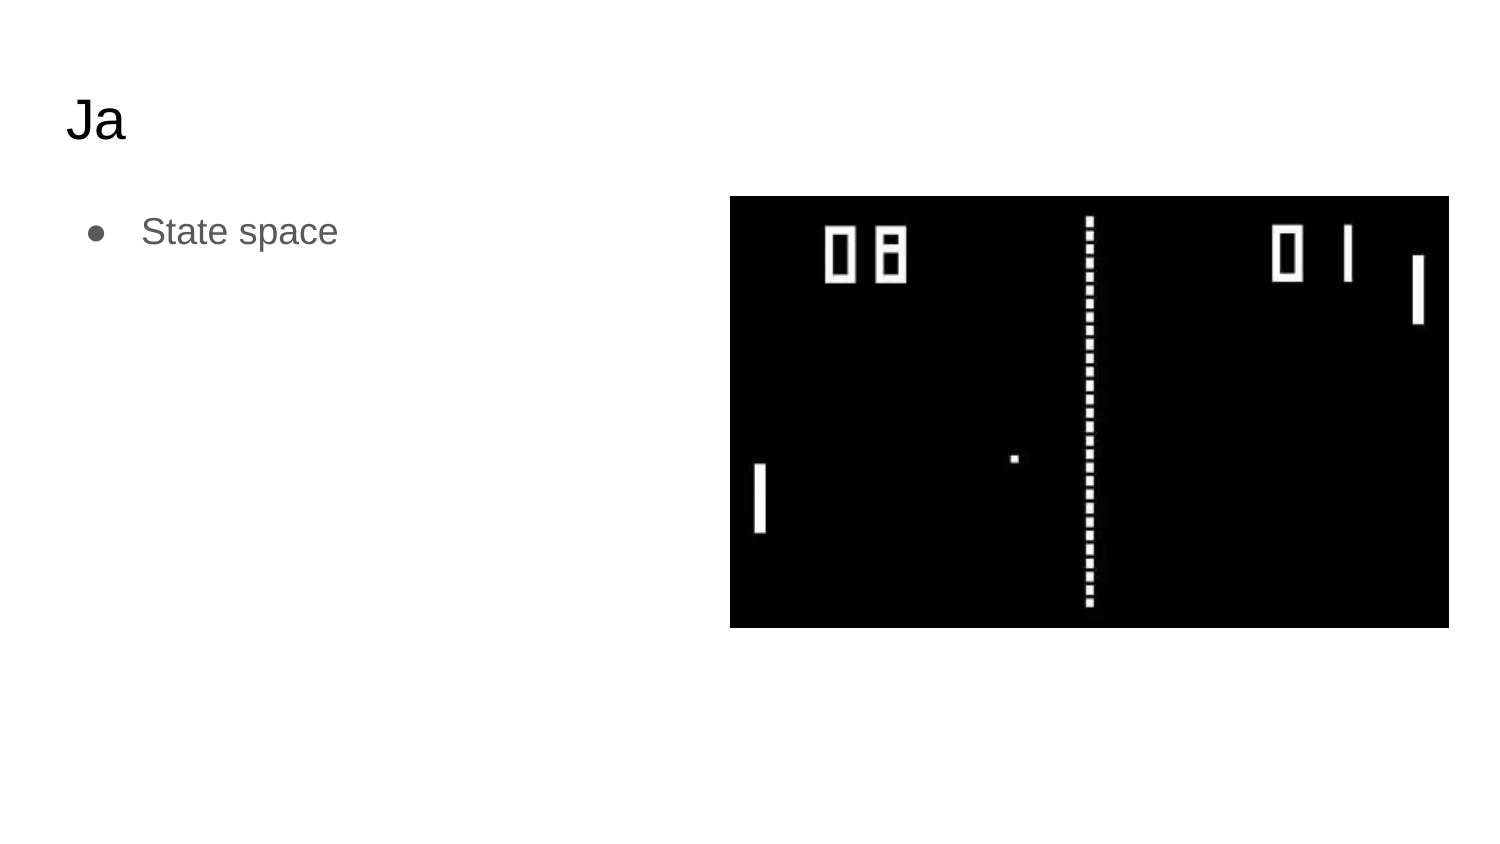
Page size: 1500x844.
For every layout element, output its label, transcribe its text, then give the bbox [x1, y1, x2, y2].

list State space [51, 189, 1449, 750]
picture [729, 196, 1450, 628]
title Ja [51, 72, 1449, 167]
